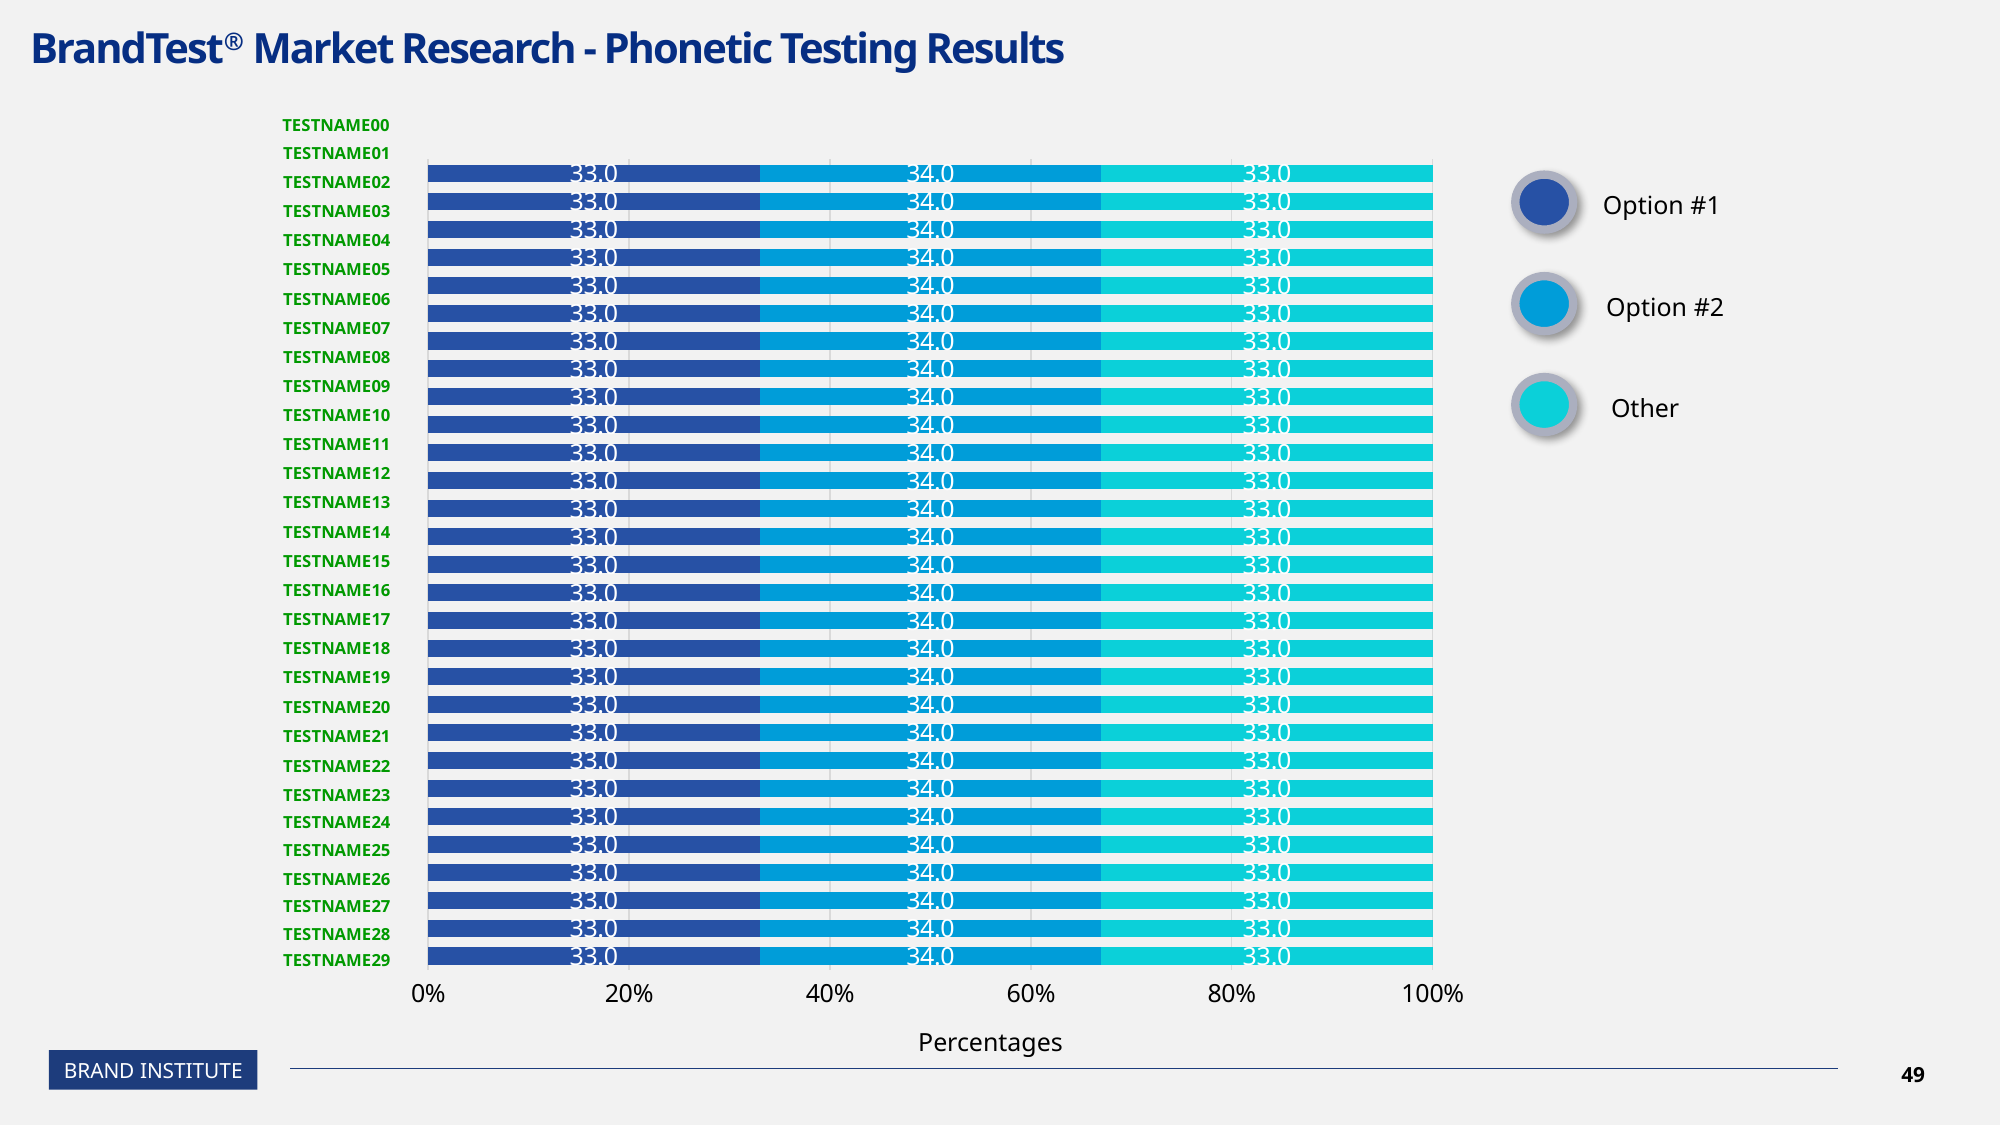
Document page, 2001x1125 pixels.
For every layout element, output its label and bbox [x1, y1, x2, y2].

text_box [1514, 173, 1575, 231]
chart [388, 141, 1486, 1029]
text_box [282, 923, 388, 944]
text_box [282, 171, 388, 192]
text_box [282, 521, 388, 542]
text_box [282, 346, 388, 367]
text_box [282, 142, 388, 163]
text_box [282, 200, 388, 221]
text_box [282, 949, 388, 970]
text_box [282, 579, 388, 600]
text_box [282, 434, 388, 455]
title [30, 0, 1954, 73]
text_box [282, 550, 388, 571]
text_box [282, 667, 388, 688]
text_box [1514, 275, 1575, 333]
text_box [282, 404, 388, 425]
text_box [1514, 376, 1575, 434]
text_box [282, 288, 388, 309]
text_box [282, 725, 388, 746]
text_box [1606, 291, 1844, 322]
text_box [282, 696, 388, 717]
text_box [1602, 189, 1841, 220]
text_box [282, 375, 388, 396]
text_box [282, 230, 388, 251]
text_box [282, 638, 388, 659]
text_box [282, 492, 388, 513]
text_box [903, 1029, 1131, 1064]
text_box [282, 812, 388, 833]
text_box [282, 839, 388, 860]
text_box [282, 608, 388, 629]
text_box [1611, 392, 1849, 423]
text_box [282, 317, 388, 338]
text_box [282, 259, 388, 280]
text_box [282, 868, 388, 889]
text_box [281, 114, 390, 136]
text_box [282, 463, 388, 484]
text_box [282, 755, 388, 776]
text_box [282, 784, 388, 805]
text_box [282, 896, 388, 917]
